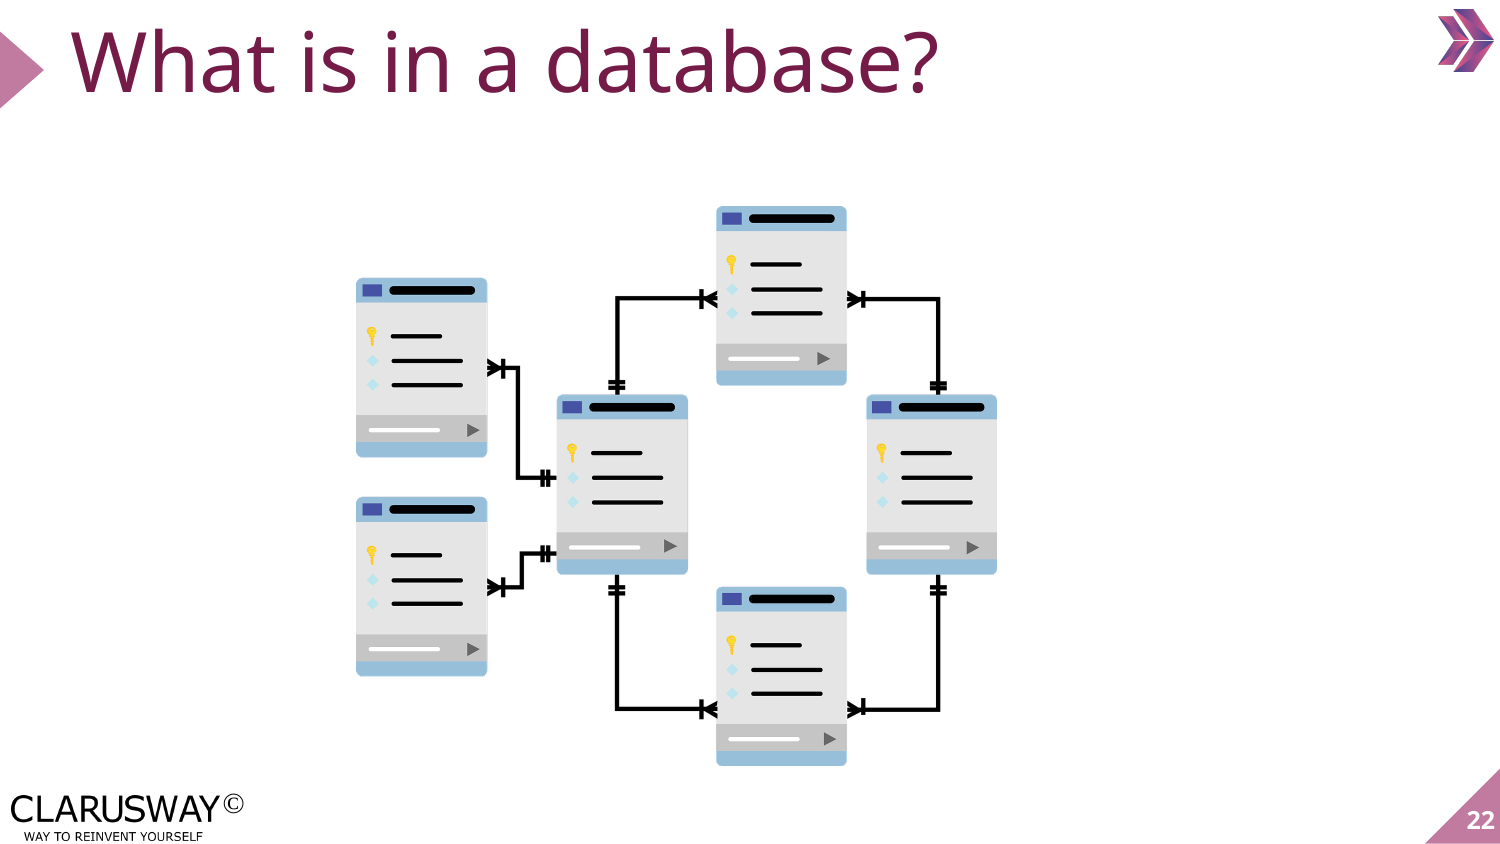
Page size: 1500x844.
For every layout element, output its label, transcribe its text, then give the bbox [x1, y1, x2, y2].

picture [355, 206, 997, 767]
slide_number 22 [1461, 809, 1496, 839]
picture [1438, 9, 1494, 72]
picture [11, 795, 220, 841]
text_box What is in a database? [70, 28, 997, 132]
